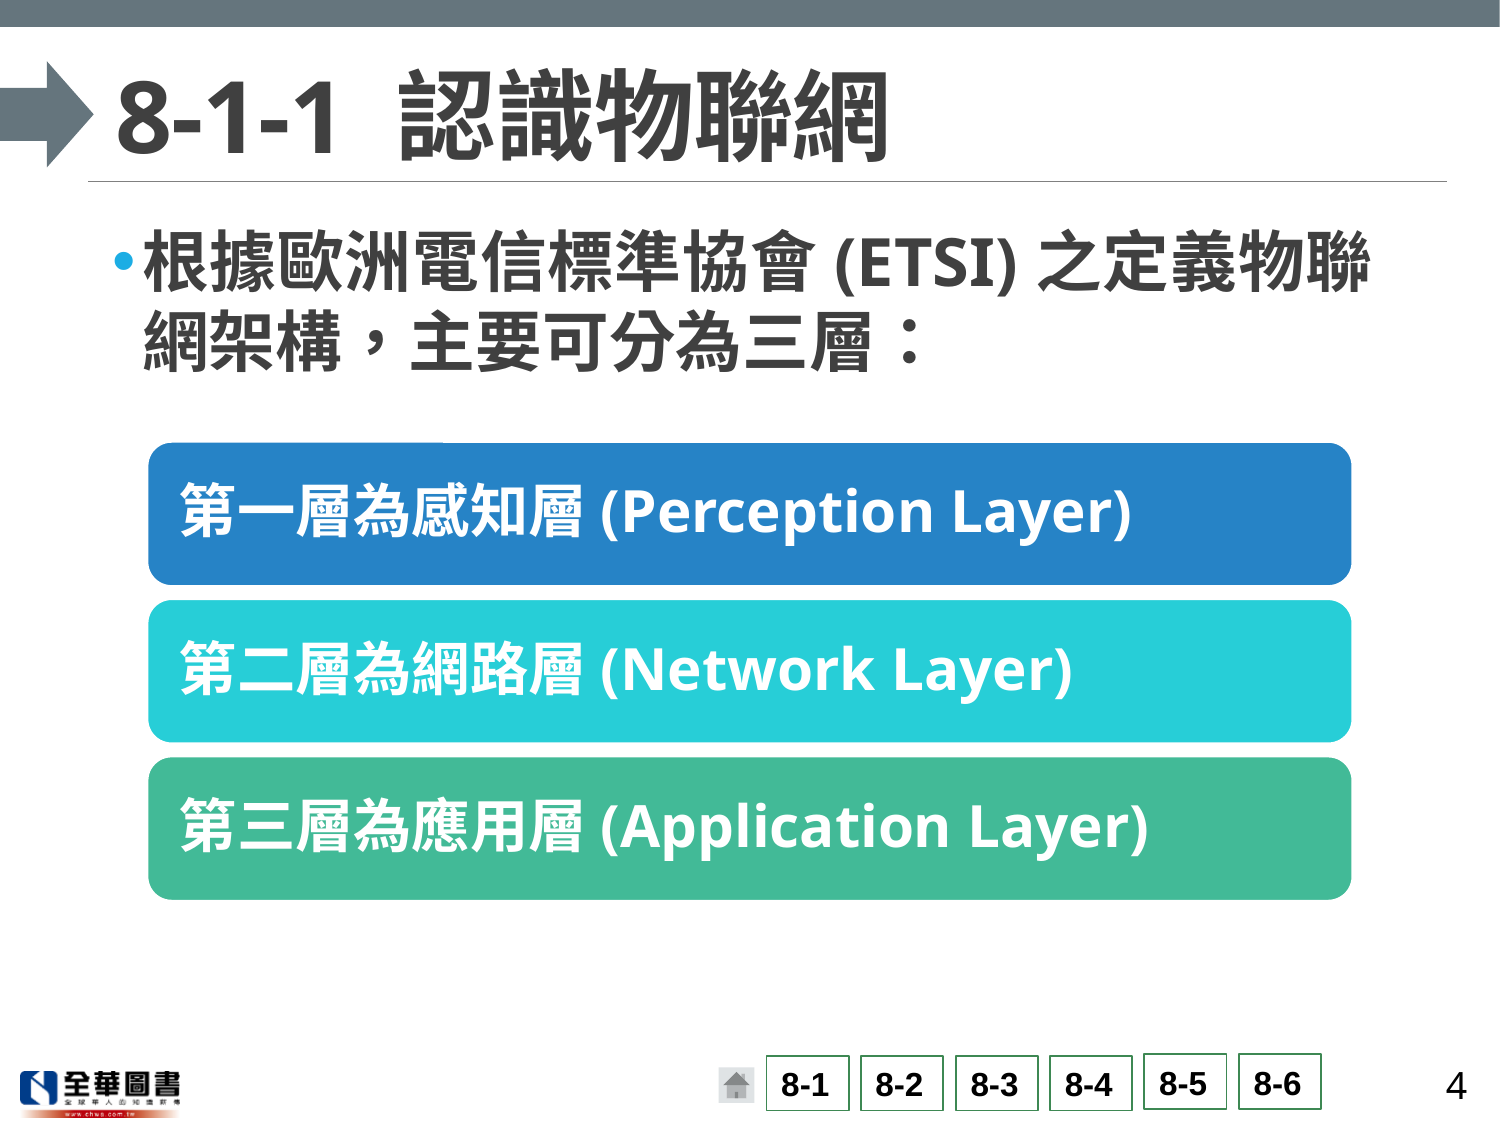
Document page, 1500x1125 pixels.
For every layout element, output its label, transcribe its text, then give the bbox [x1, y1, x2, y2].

list 根據歐洲電信標準協會(ETSI)之定義物聯網架構，主要可分為三層： [112, 212, 1373, 1024]
title 8-1-1 認識物聯網 [100, 47, 1447, 182]
slide_number 4 [1320, 1057, 1483, 1118]
picture [20, 1071, 180, 1118]
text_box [147, 437, 1353, 906]
